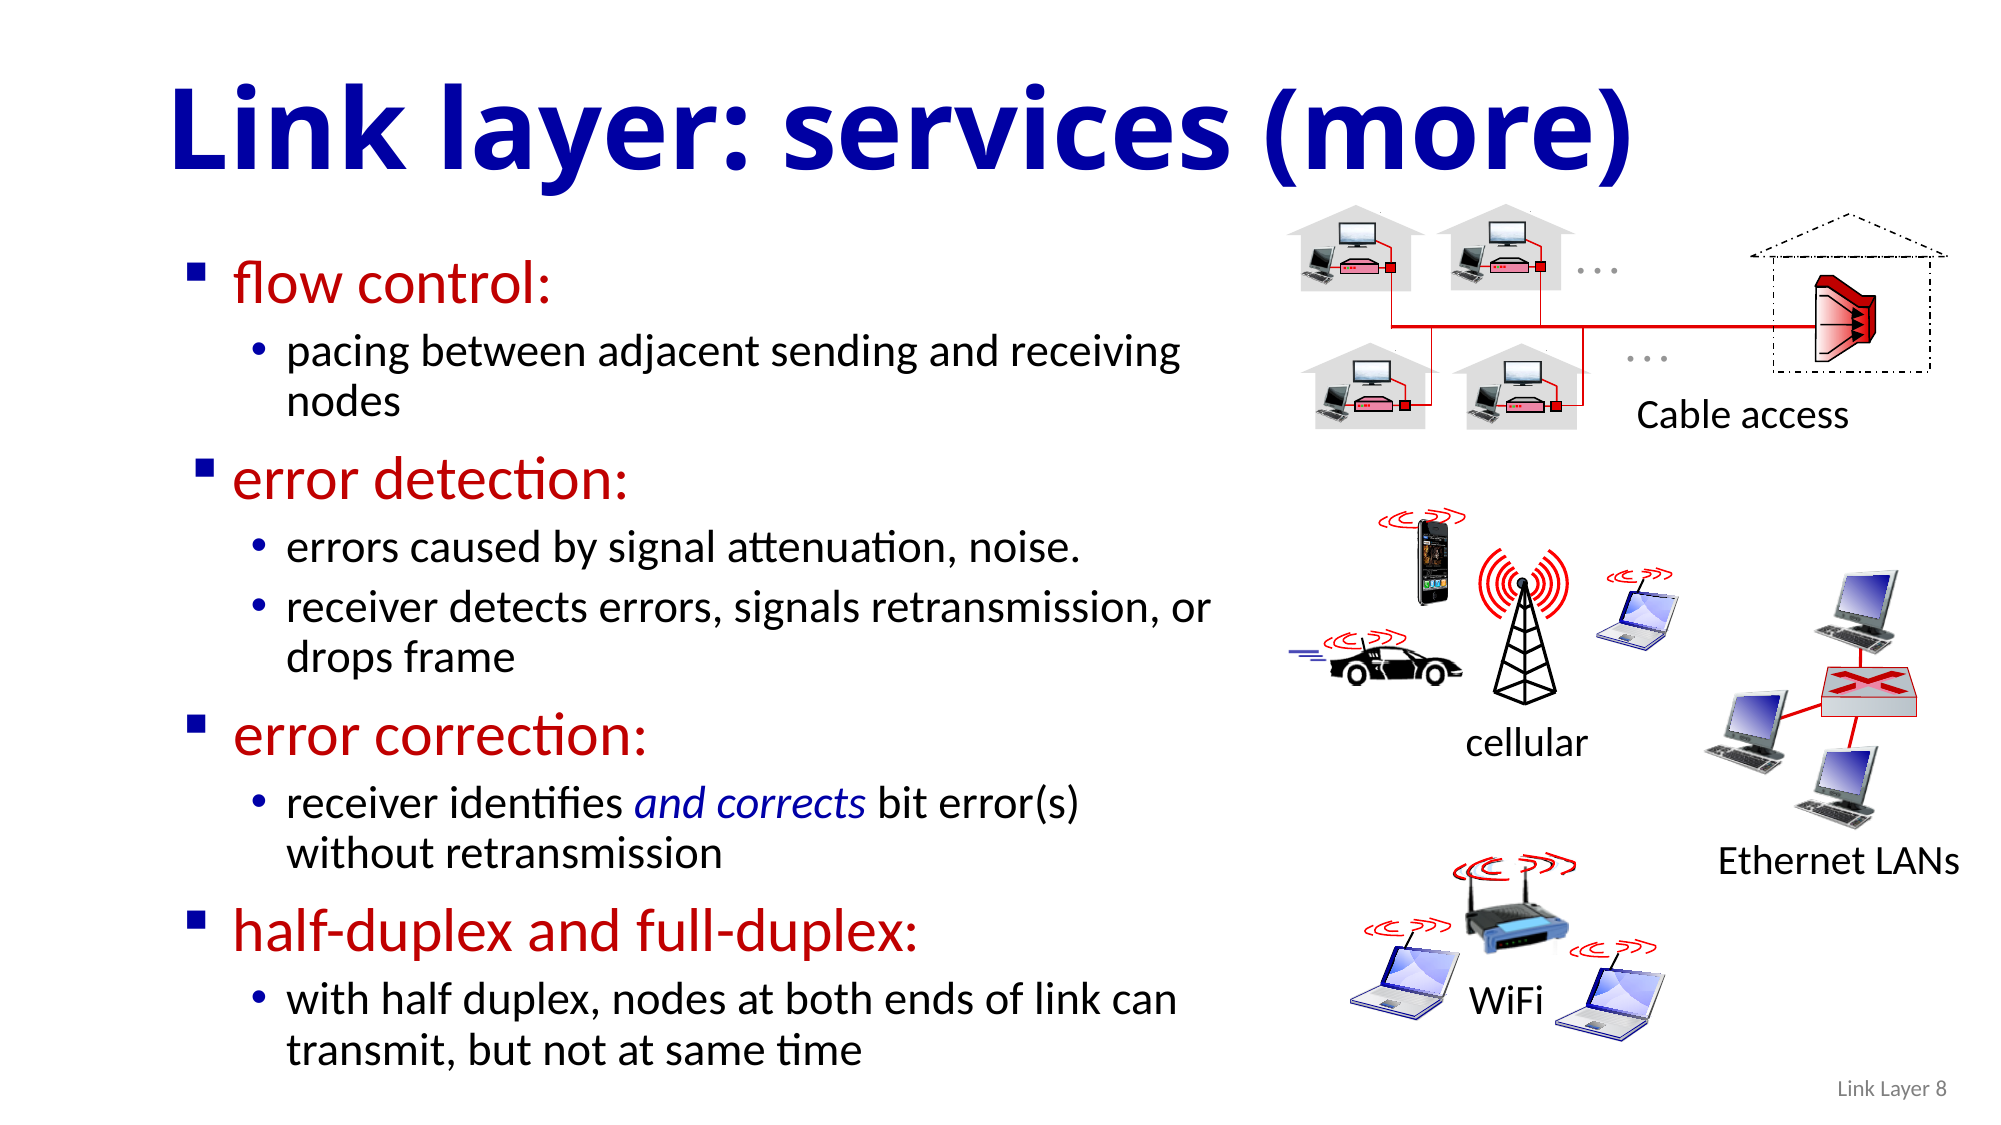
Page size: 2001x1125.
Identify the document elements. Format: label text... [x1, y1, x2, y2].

slide_number Link Layer 8 [1512, 1056, 1963, 1117]
text_box flow control: pacing between adjacent sending and receiving nodes error detection: errors caused by signal attenuation, noise. receiver detects errors, signals retransmission, or drops frame error correction: receiver identifies and corrects bit error(s) without retransmission half-duplex and full-duplex: with half duplex, nodes at both ends of link can transmit, but not at same time [165, 242, 1247, 1088]
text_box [1286, 203, 1977, 1044]
title Link layer: services (more) [150, 59, 1876, 207]
